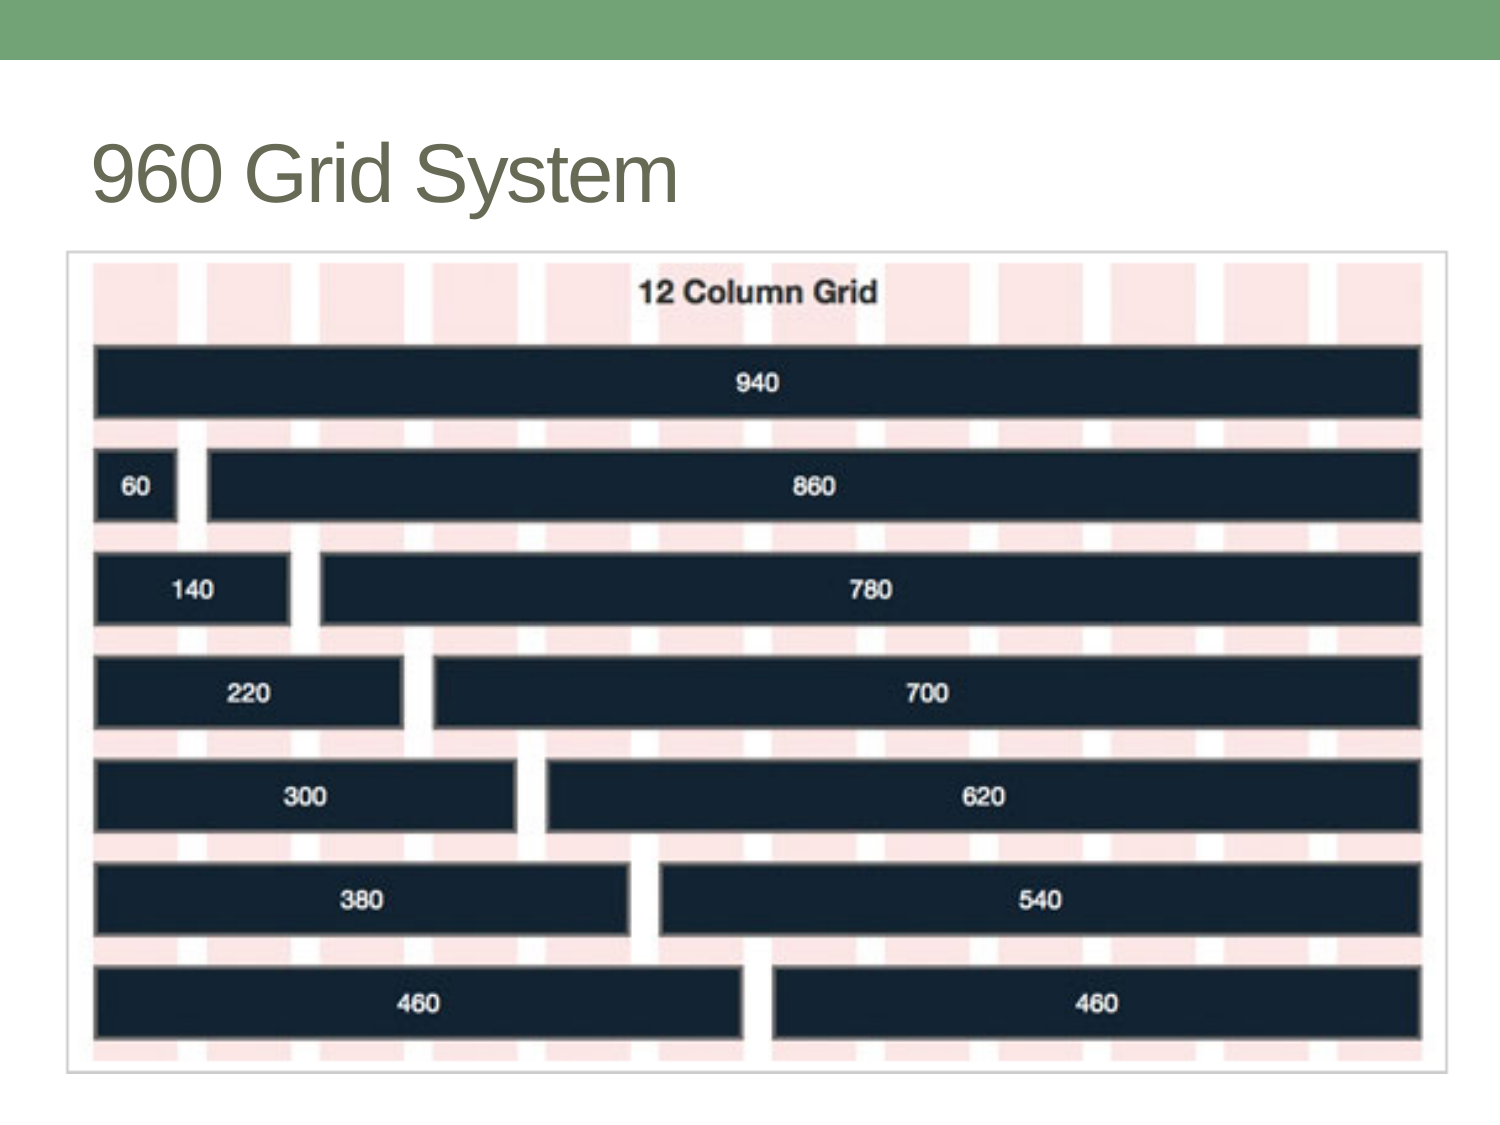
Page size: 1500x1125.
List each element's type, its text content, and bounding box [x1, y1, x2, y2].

picture [62, 249, 1451, 1074]
title 960 Grid System [75, 87, 1425, 246]
